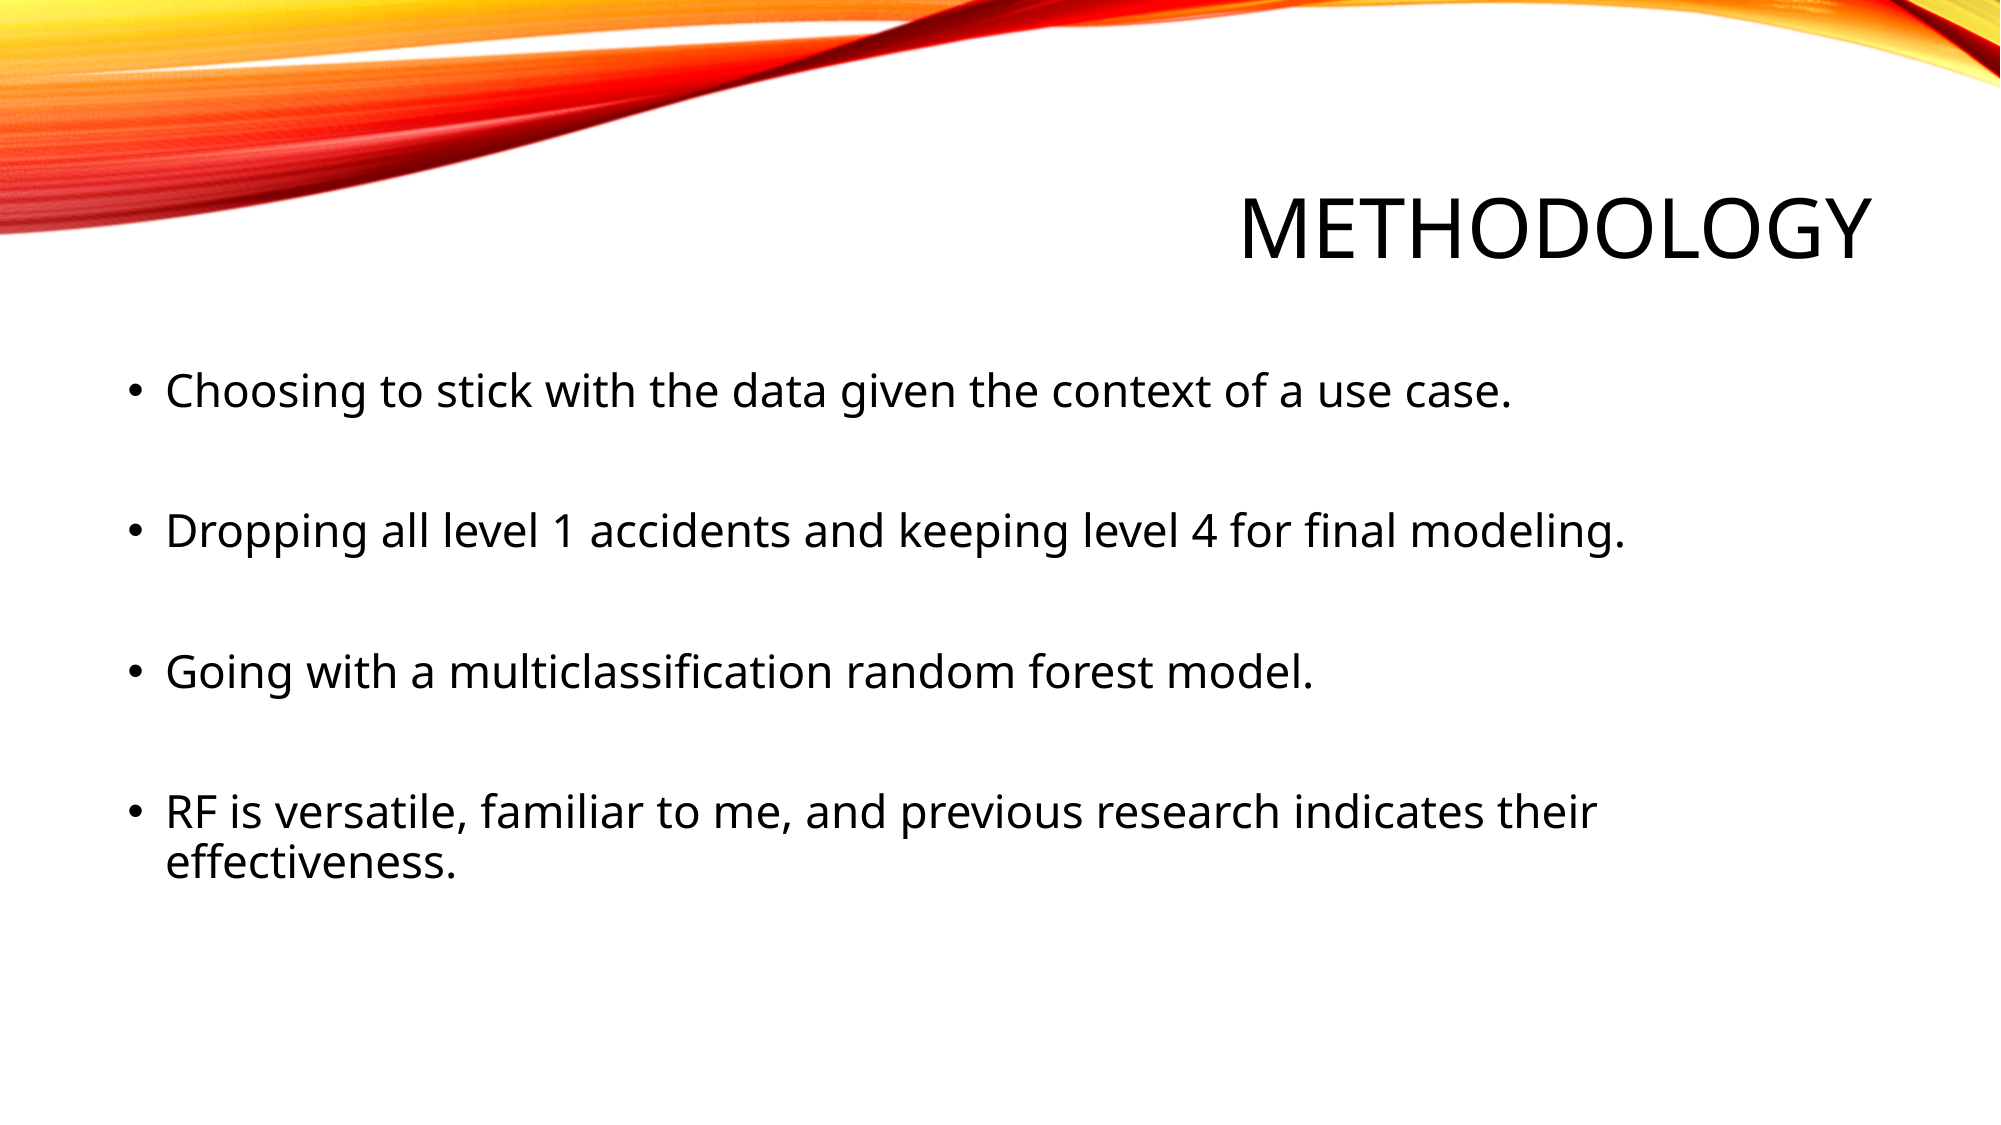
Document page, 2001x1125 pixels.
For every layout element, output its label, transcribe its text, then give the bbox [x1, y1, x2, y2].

list Choosing to stick with the data given the context of a use case. Dropping all level 1 accidents and keeping level 4 for final modeling. Going with a multiclassification random forest model. RF is versatile, familiar to me, and previous research indicates their effectiveness. [112, 360, 1888, 1021]
picture [0, 0, 2000, 237]
title Methodology [474, 125, 1888, 338]
